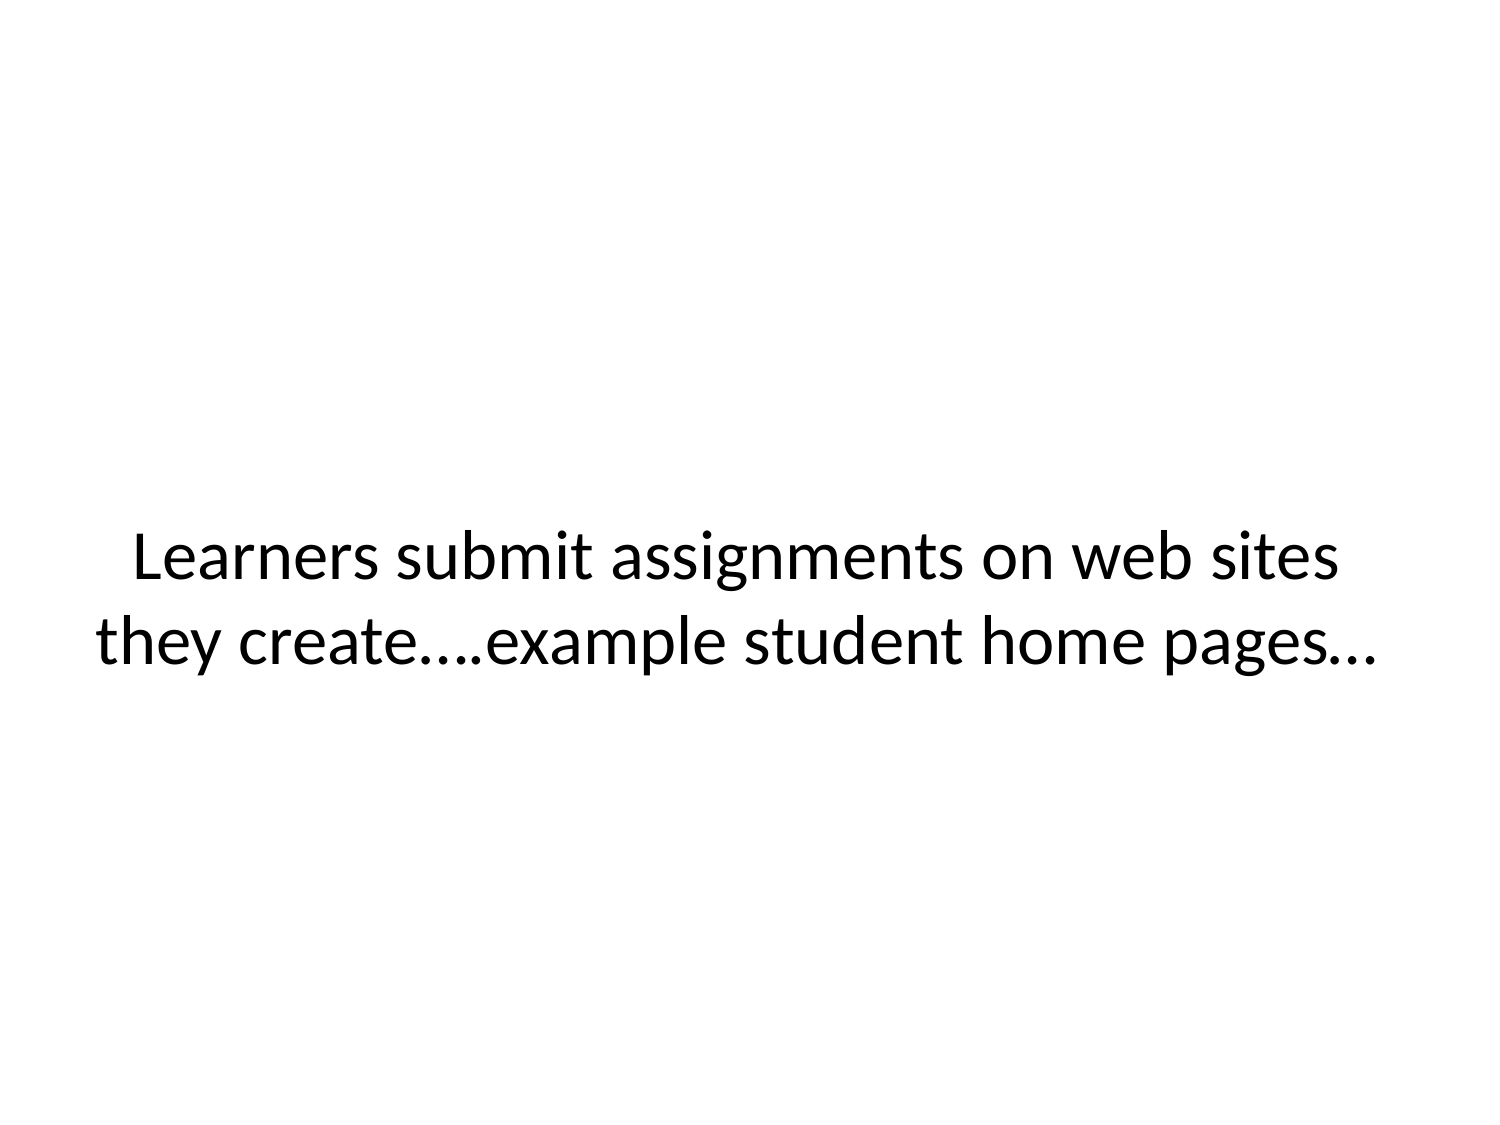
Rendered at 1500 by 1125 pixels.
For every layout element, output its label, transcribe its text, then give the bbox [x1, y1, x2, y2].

title Learners submit assignments on web sites they create….example student home pages… [62, 500, 1413, 688]
